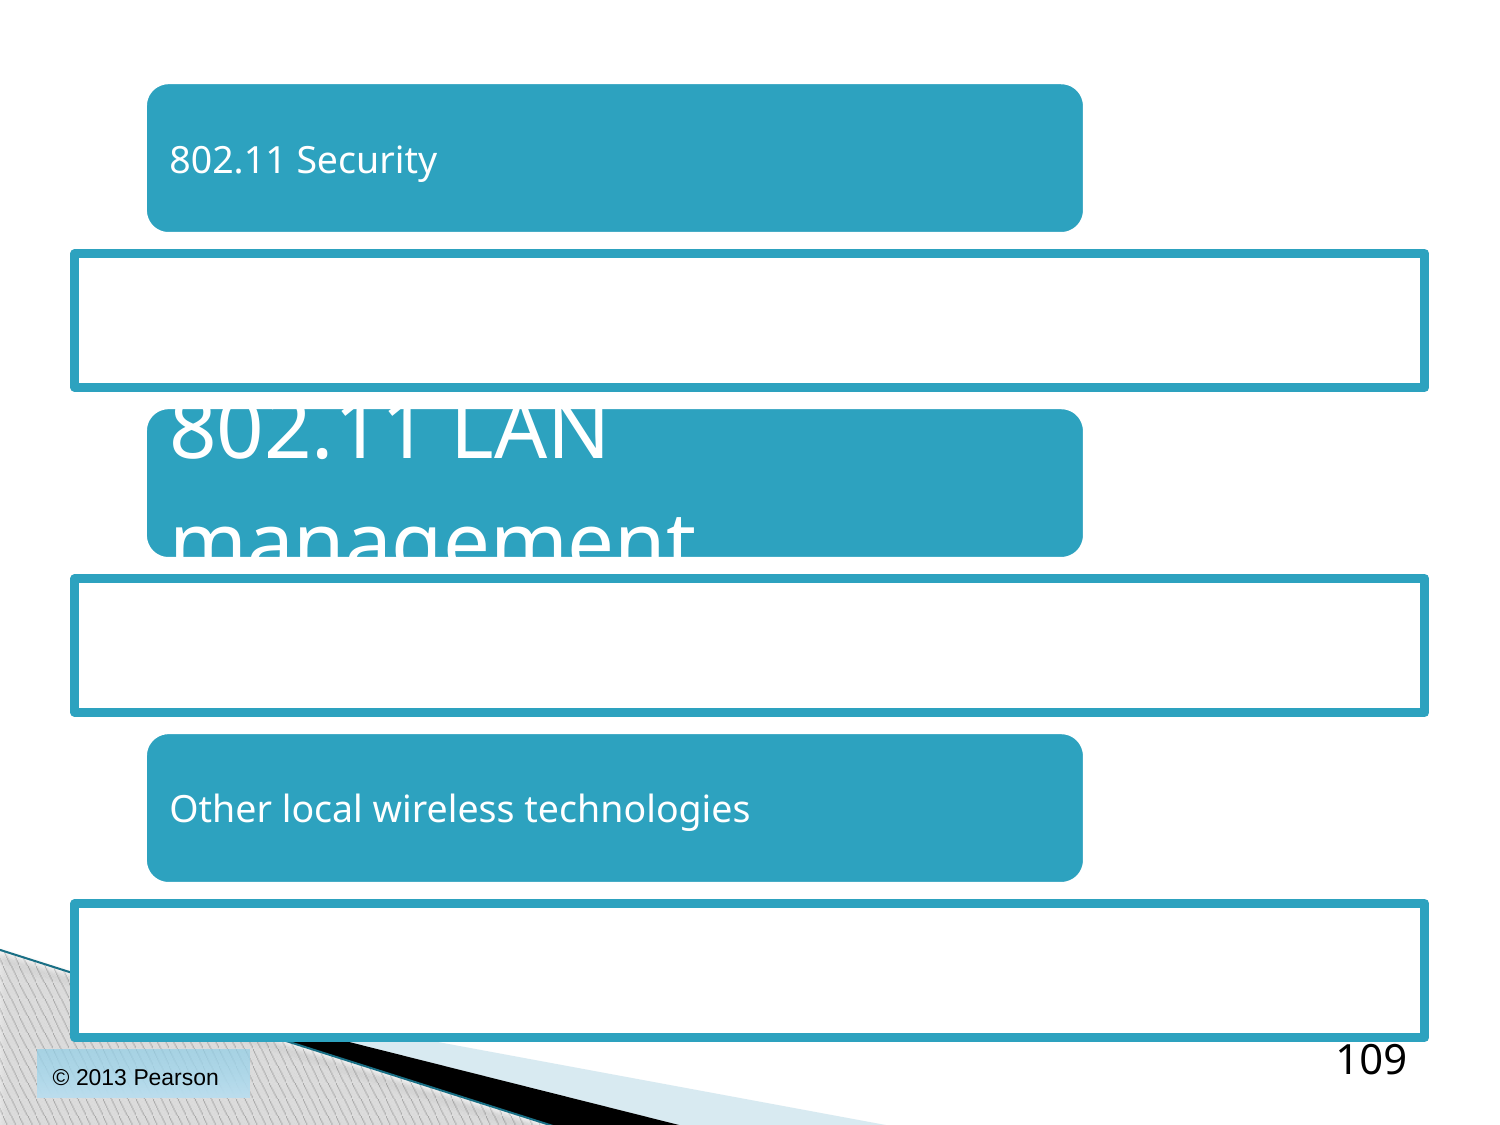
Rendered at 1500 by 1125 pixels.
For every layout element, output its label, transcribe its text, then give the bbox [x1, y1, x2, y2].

slide_number 109 [1287, 1048, 1423, 1098]
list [74, 62, 1426, 1038]
footer © 2013 Pearson [37, 1050, 250, 1098]
